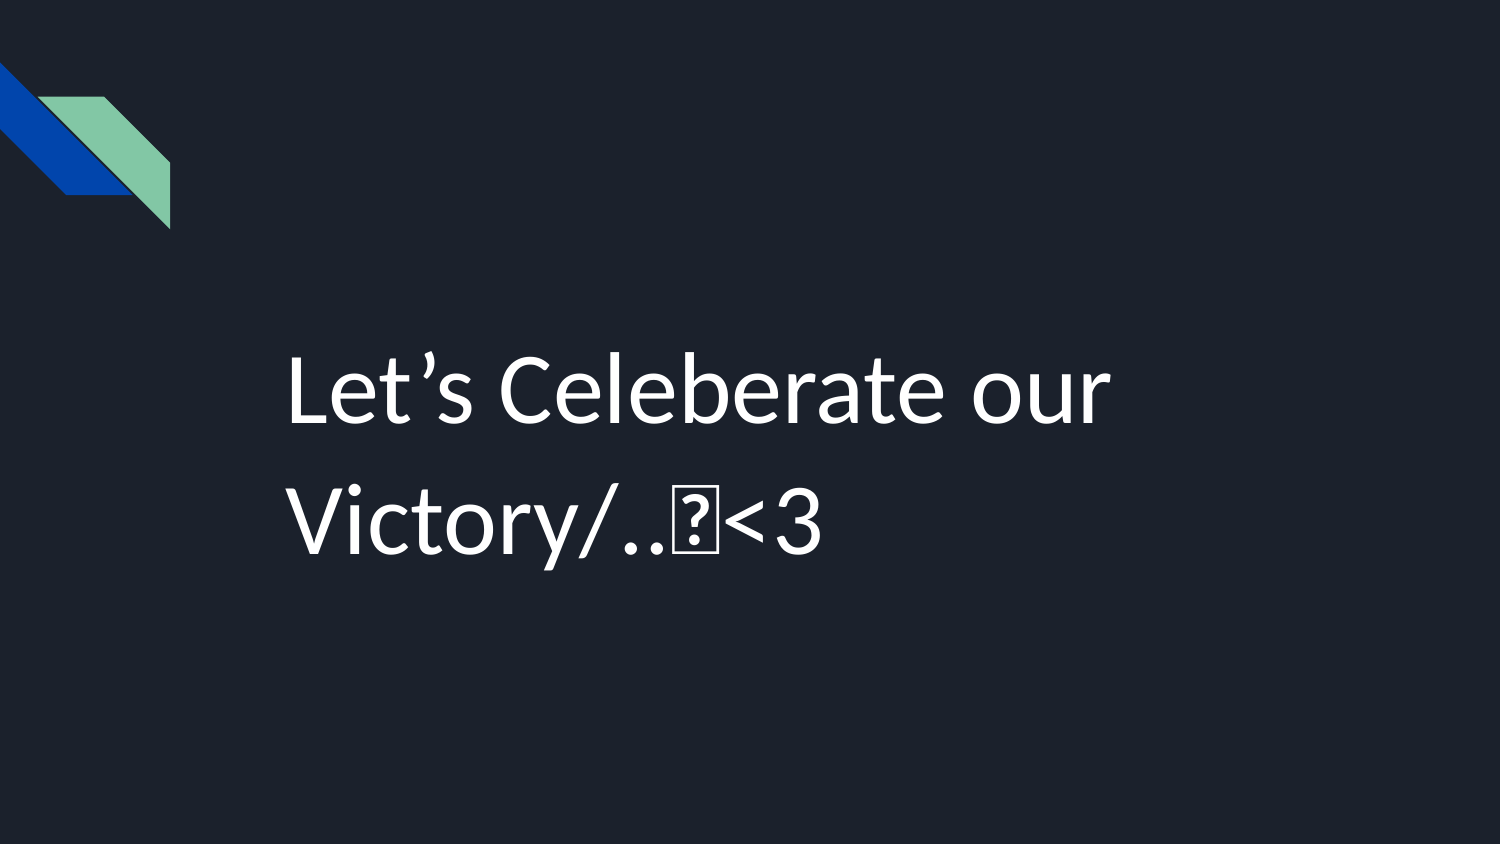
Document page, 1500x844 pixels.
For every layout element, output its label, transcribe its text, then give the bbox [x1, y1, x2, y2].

list Let’s Celeberate our Victory/..🤝<3 [246, 297, 1336, 617]
